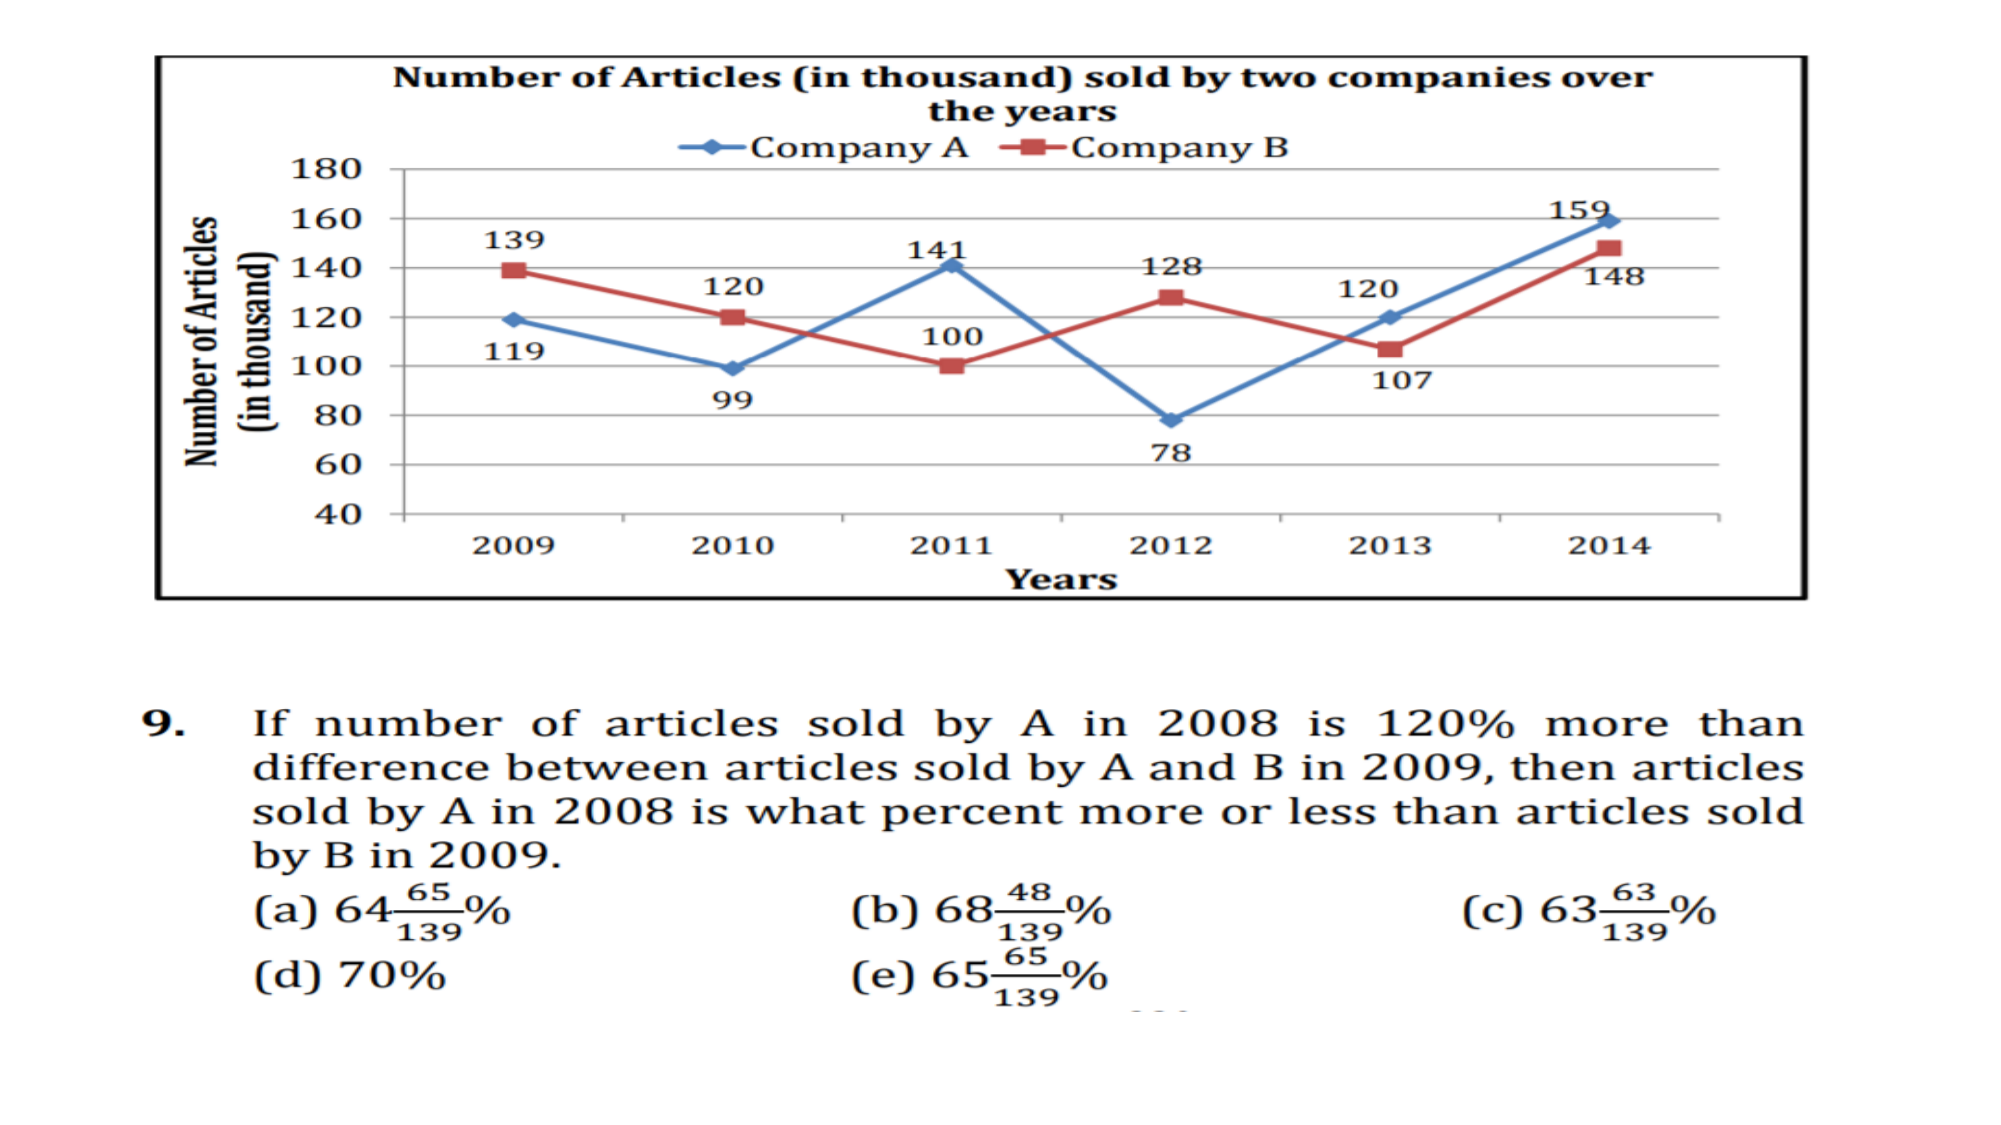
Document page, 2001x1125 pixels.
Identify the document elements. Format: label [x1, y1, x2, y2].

picture [125, 693, 1827, 1012]
picture [126, 28, 1841, 620]
